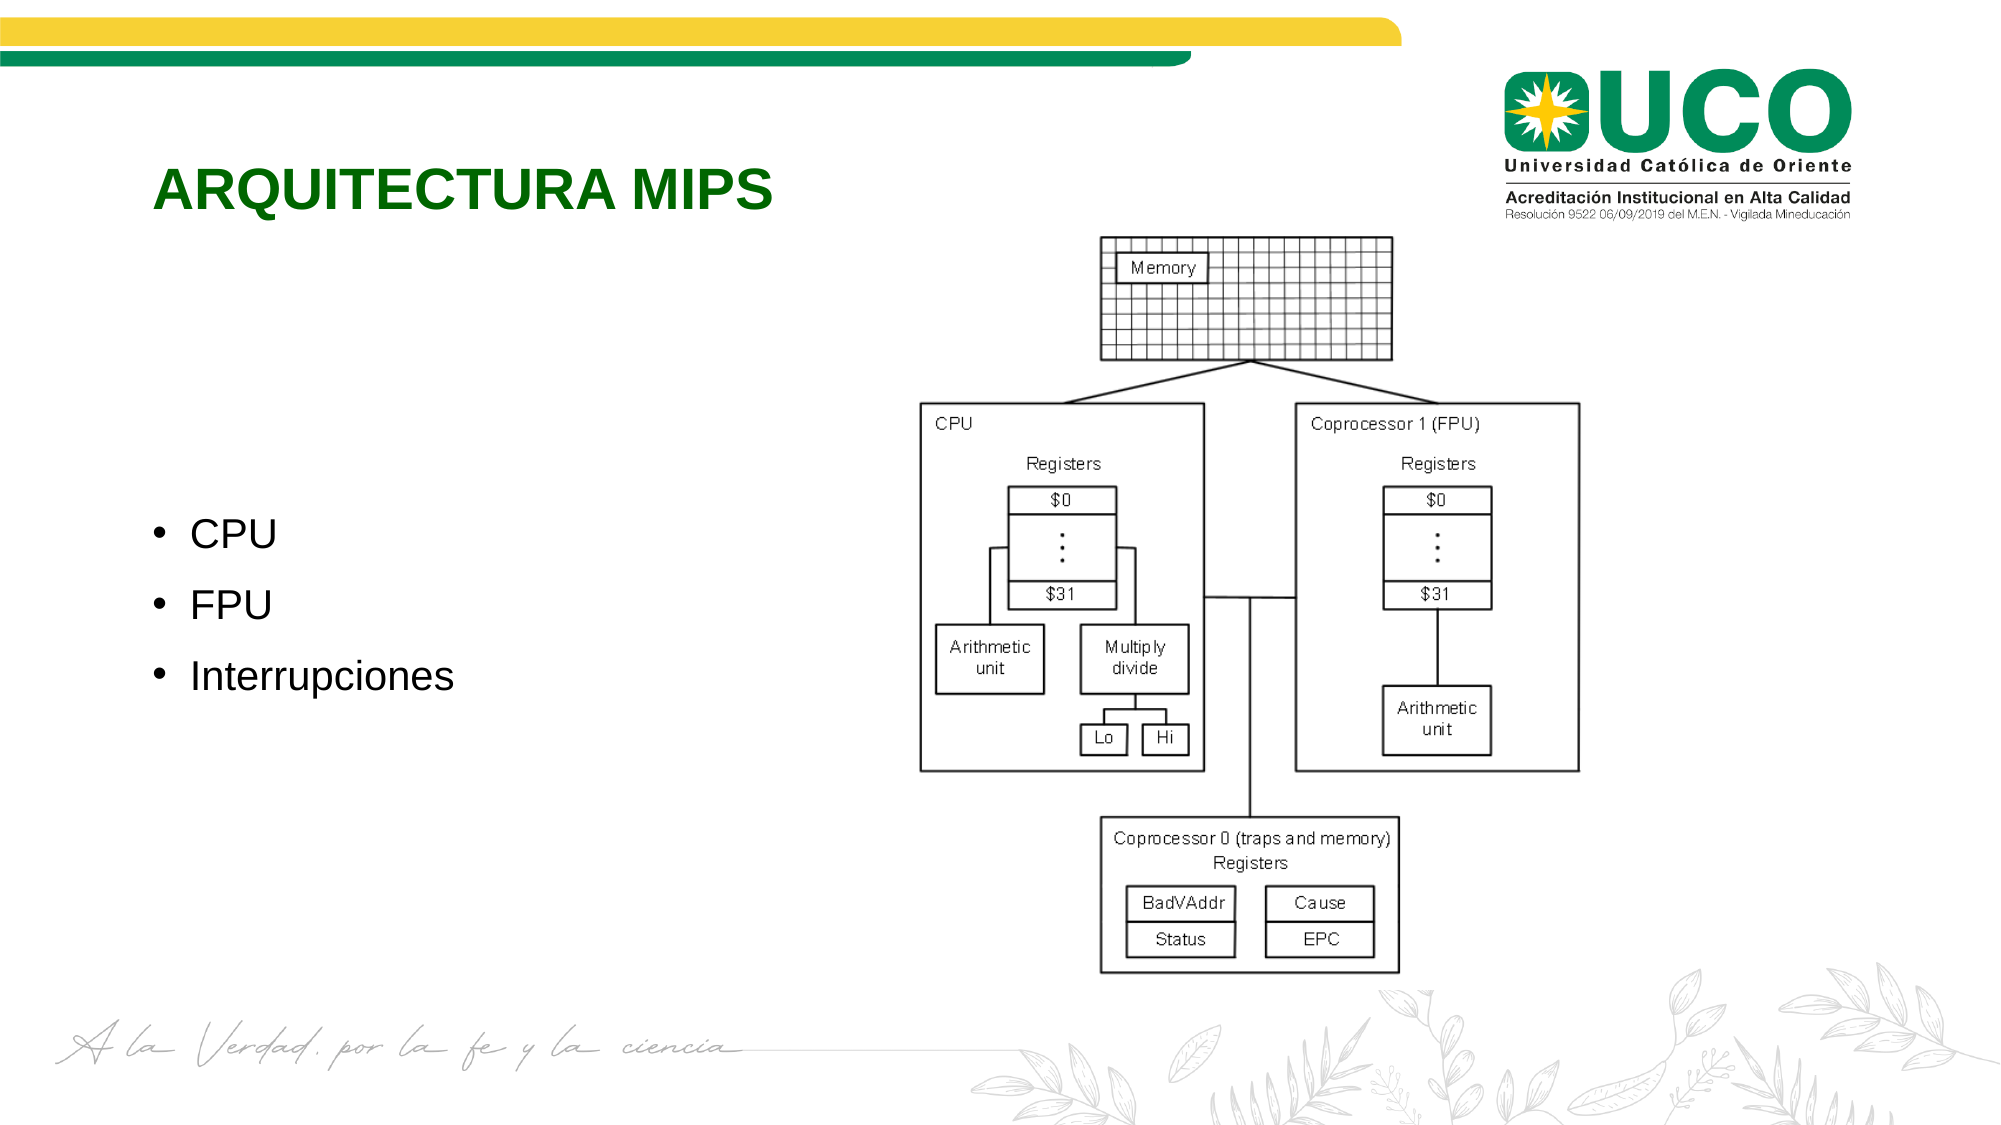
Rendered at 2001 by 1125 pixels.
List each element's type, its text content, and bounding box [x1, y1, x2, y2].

picture [0, 0, 2001, 1125]
list CPU FPU Interrupciones [137, 499, 532, 746]
title ARQUITECTURA MIPS [137, 82, 1425, 300]
